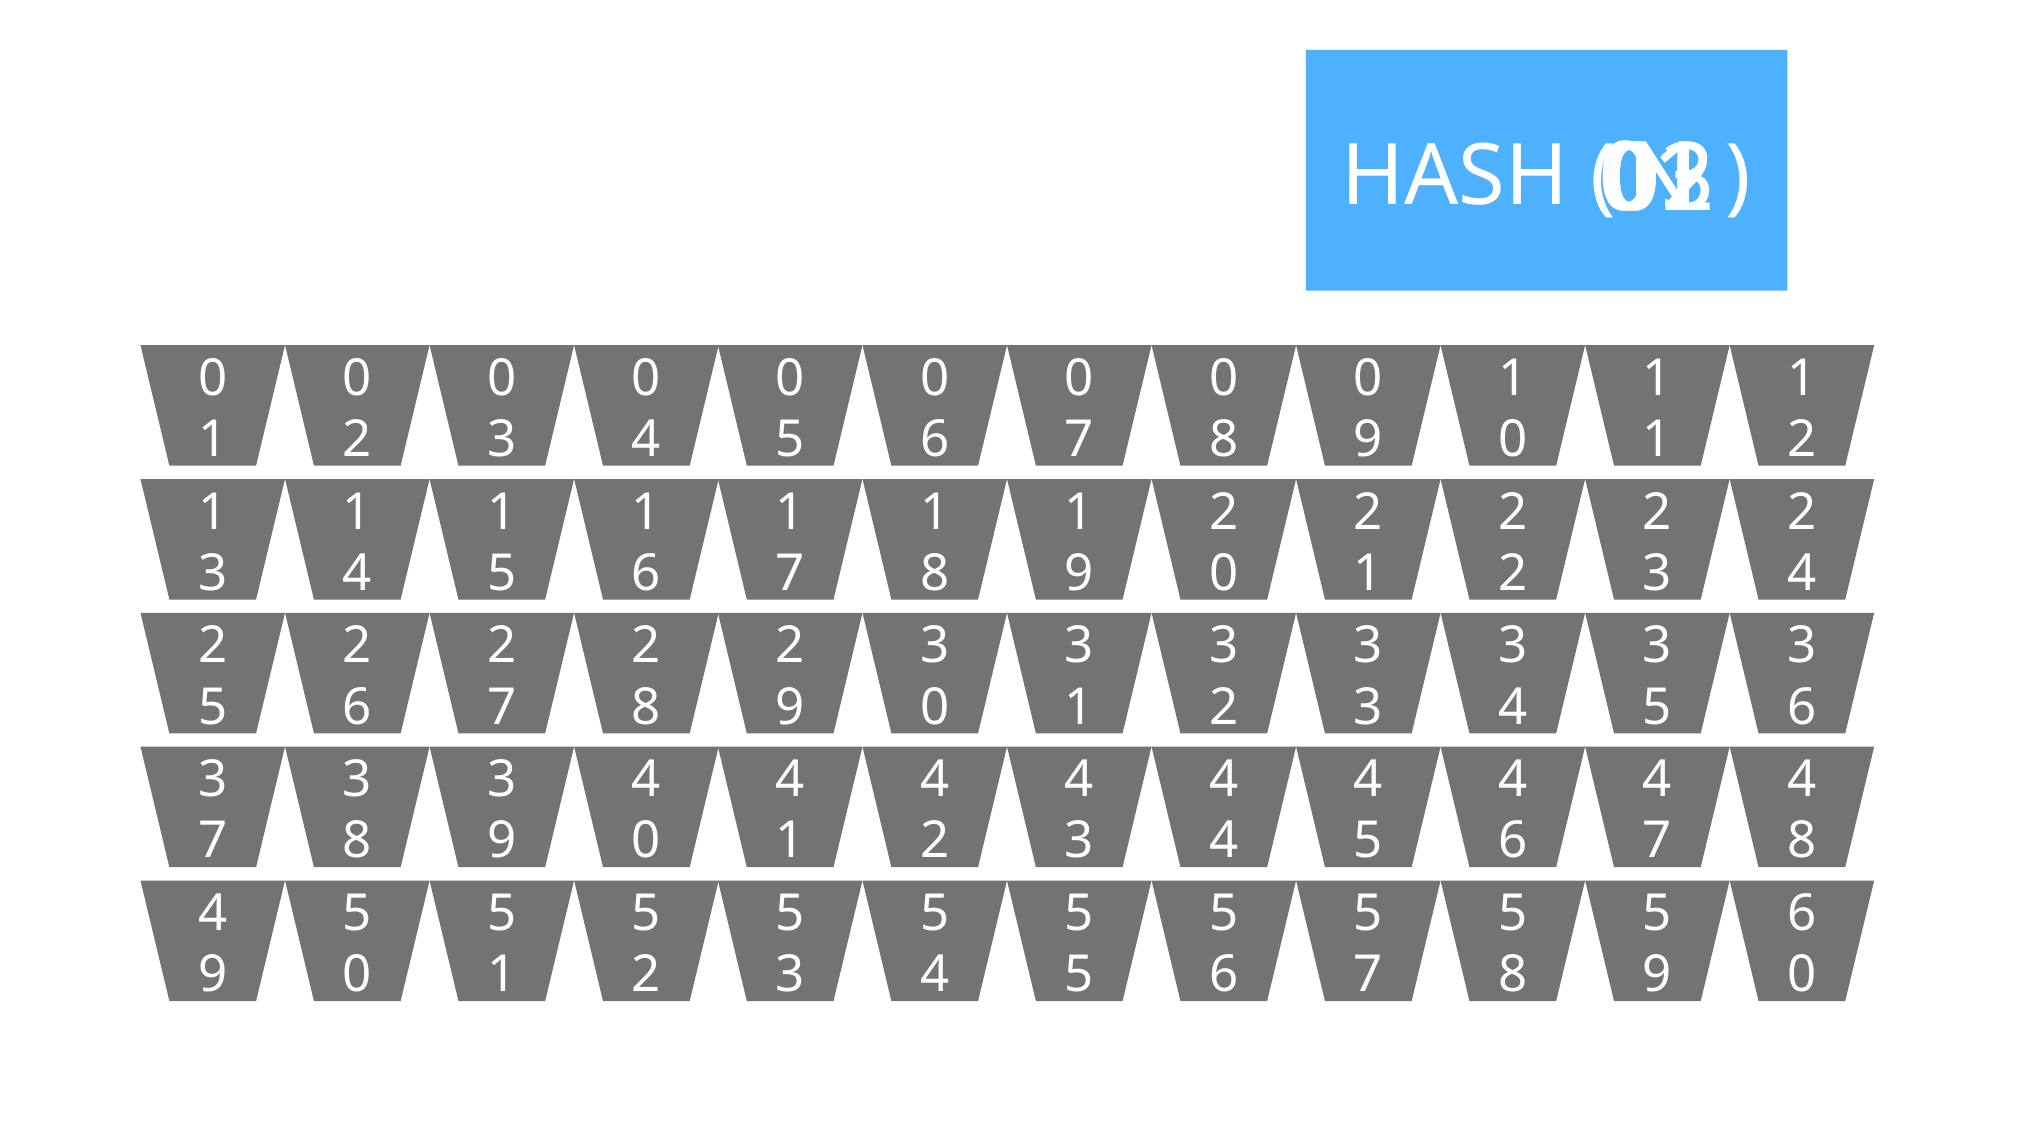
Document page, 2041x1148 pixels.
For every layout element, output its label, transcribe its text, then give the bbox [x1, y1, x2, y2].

text_box 55 [1006, 879, 1153, 1002]
text_box 51 [428, 879, 575, 1002]
text_box 17 [717, 478, 862, 601]
text_box 36 [1730, 611, 1876, 735]
text_box 39 [428, 745, 575, 869]
text_box 59 [1584, 879, 1731, 1002]
text_box 21 [1295, 478, 1441, 601]
text_box 37 [139, 745, 285, 869]
text_box 56 [1152, 879, 1296, 1002]
text_box 15 [428, 478, 575, 601]
text_box 14 [284, 478, 430, 601]
text_box 01 [139, 344, 285, 467]
text_box 57 [1295, 879, 1440, 1002]
text_box 47 [1584, 745, 1731, 869]
text_box 07 [1006, 344, 1153, 467]
text_box 04 [574, 344, 718, 467]
text_box HASH ( ) [1305, 199, 1788, 291]
text_box 52 [574, 879, 718, 1002]
text_box 50 [284, 879, 429, 1002]
text_box 25 [139, 611, 285, 735]
text_box 12 [1730, 344, 1876, 467]
text_box 60 [1730, 879, 1876, 1002]
text_box 42 [861, 745, 1007, 869]
text_box 30 [861, 611, 1007, 735]
text_box 22 [1439, 478, 1585, 601]
text_box 09 [1295, 344, 1441, 467]
text_box 26 [284, 611, 430, 735]
text_box 49 [139, 879, 285, 1002]
text_box 24 [1730, 478, 1876, 601]
text_box 23 [1584, 478, 1731, 601]
text_box 44 [1152, 745, 1296, 869]
text_box 03 [428, 344, 575, 467]
text_box 10 [1439, 344, 1585, 467]
text_box 18 [861, 478, 1007, 601]
text_box 34 [1439, 611, 1585, 735]
text_box 03 [1593, 108, 1730, 236]
text_box 40 [574, 745, 718, 869]
text_box 32 [1152, 611, 1296, 735]
text_box 01 [1585, 107, 1722, 235]
text_box 05 [717, 344, 862, 467]
text_box 41 [717, 745, 862, 869]
text_box 33 [1295, 611, 1441, 735]
text_box 13 [139, 478, 285, 601]
text_box 48 [1730, 745, 1876, 869]
text_box 54 [861, 879, 1007, 1002]
text_box 58 [1439, 879, 1585, 1002]
text_box 29 [717, 611, 862, 735]
text_box 08 [1152, 344, 1296, 467]
text_box 43 [1006, 745, 1153, 869]
text_box 06 [861, 344, 1007, 467]
text_box 46 [1439, 745, 1585, 869]
text_box 38 [284, 745, 429, 869]
text_box 19 [1006, 478, 1153, 601]
text_box 11 [1584, 344, 1731, 467]
text_box 27 [428, 611, 575, 735]
text_box 31 [1006, 611, 1153, 735]
text_box 16 [574, 478, 718, 601]
text_box 35 [1584, 611, 1731, 735]
title Hash Distribution [120, 48, 2041, 199]
text_box 20 [1152, 478, 1296, 601]
text_box 02 [284, 344, 430, 467]
text_box 28 [574, 611, 718, 735]
text_box 53 [717, 879, 862, 1002]
text_box 45 [1295, 745, 1440, 869]
